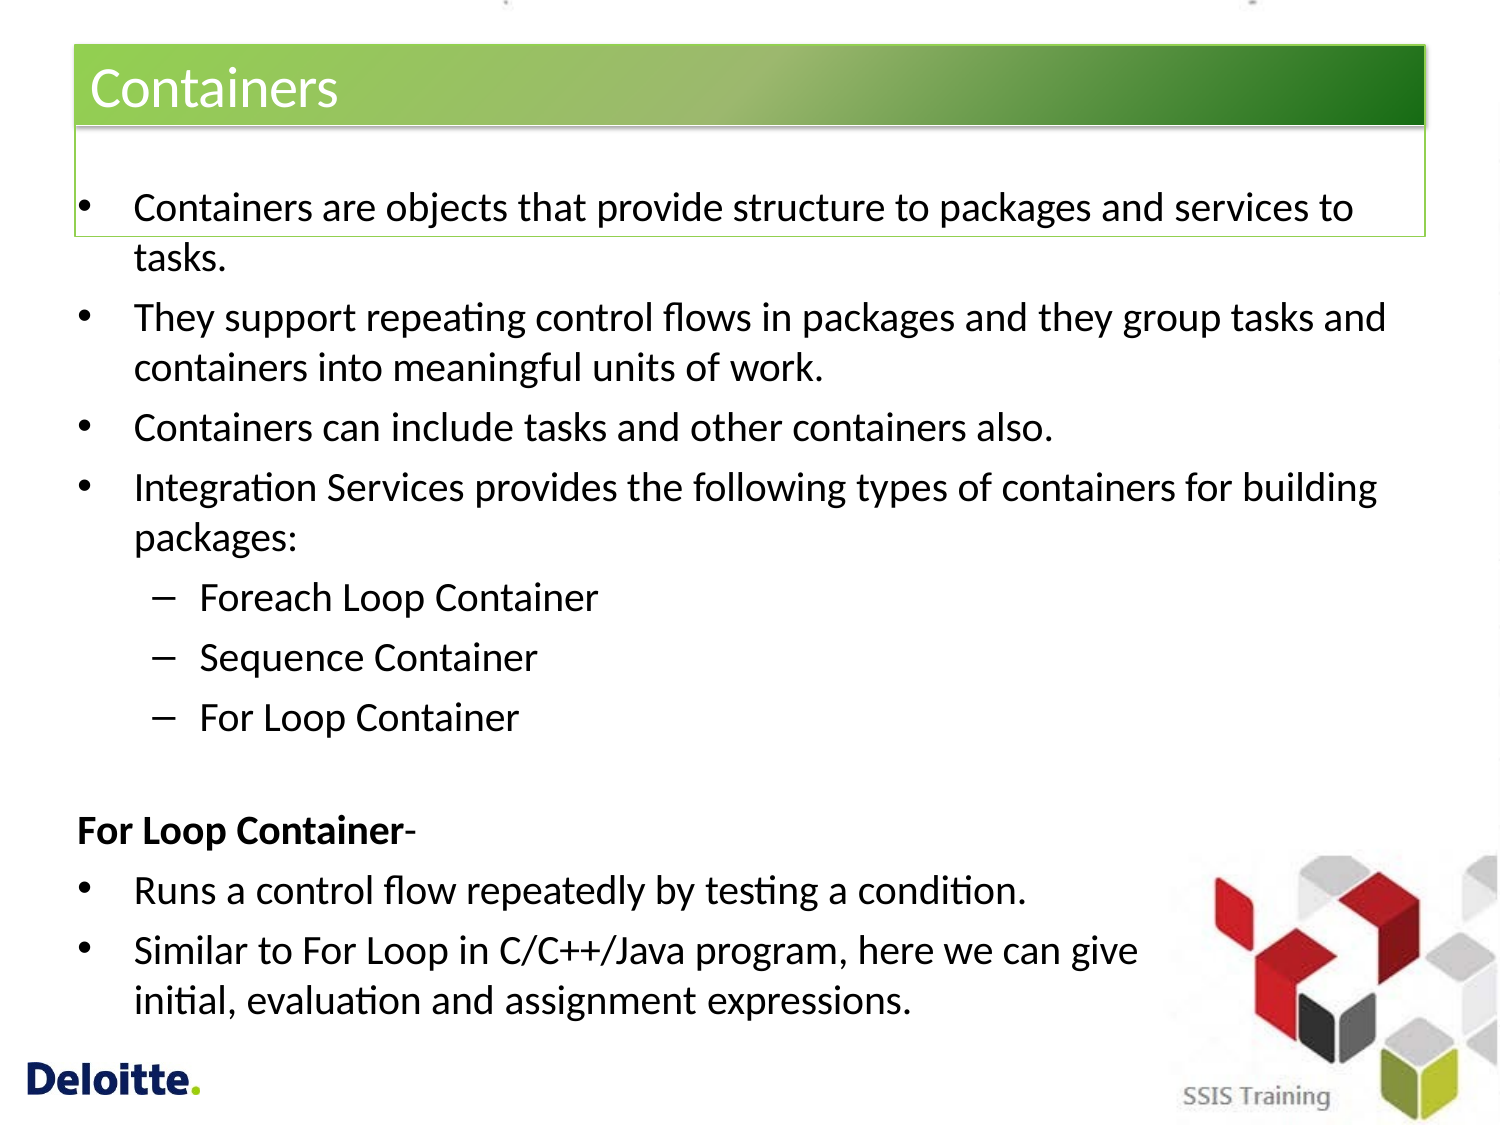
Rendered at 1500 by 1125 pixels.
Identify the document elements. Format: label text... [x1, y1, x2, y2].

text_box Containers are objects that provide structure to packages and services to tasks. They support repeating control flows in packages and they group tasks and containers into meaningful units of work. Containers can include tasks and other containers also. Integration Services provides the following types of containers for building packages: Foreach Loop Container Sequence Container For Loop Container For Loop Container- Runs a control flow repeatedly by testing a condition. Similar to For Loop in C/C++/Java program, here we can give initial, evaluation and assignment expressions. [75, 177, 1399, 1023]
text_box [1, 0, 1499, 1125]
text_box [48, 31, 386, 169]
text_box [27, 1062, 200, 1095]
title Containers [75, 45, 1425, 237]
text_box [386, 40, 1433, 137]
